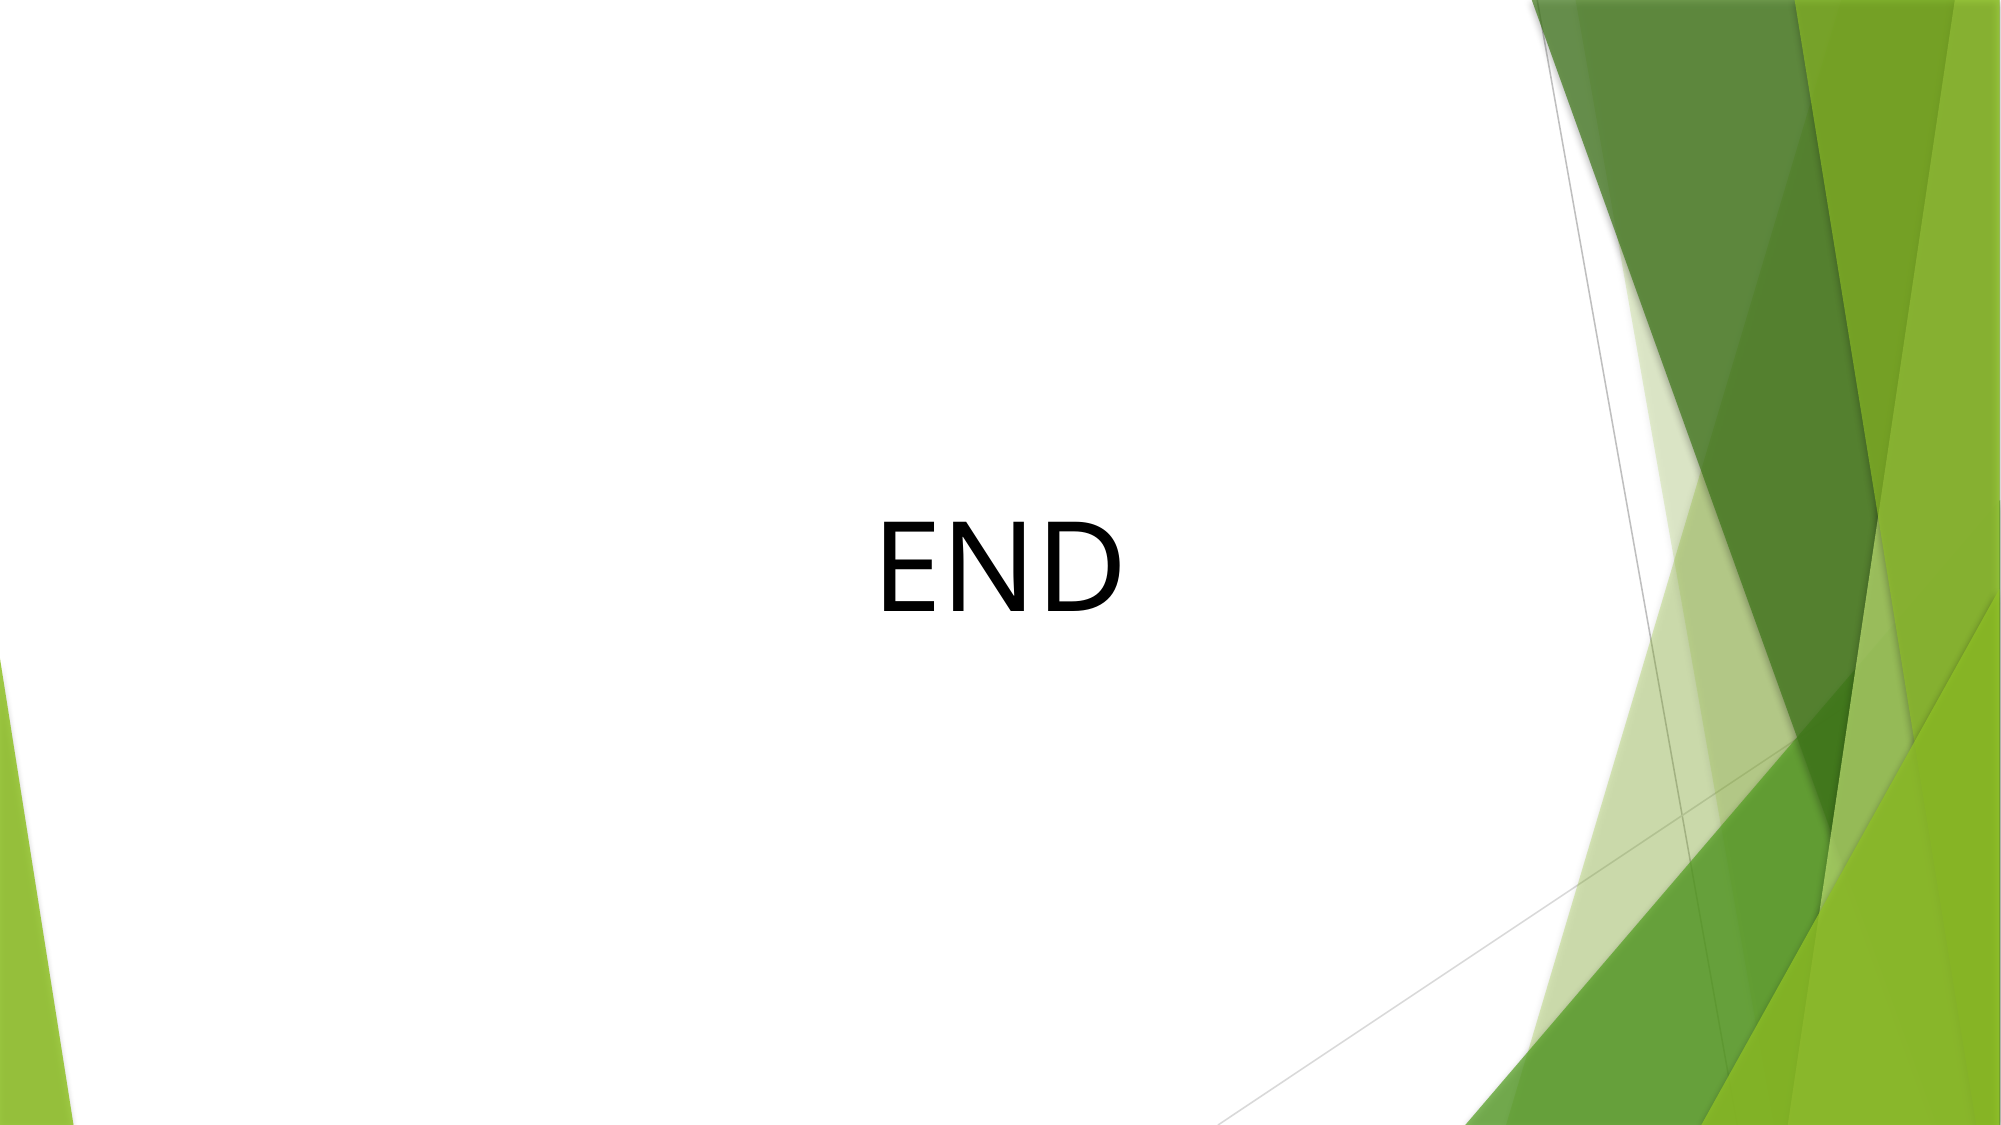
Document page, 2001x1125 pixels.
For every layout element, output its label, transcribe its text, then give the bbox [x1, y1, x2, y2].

text_box END [857, 479, 1143, 644]
